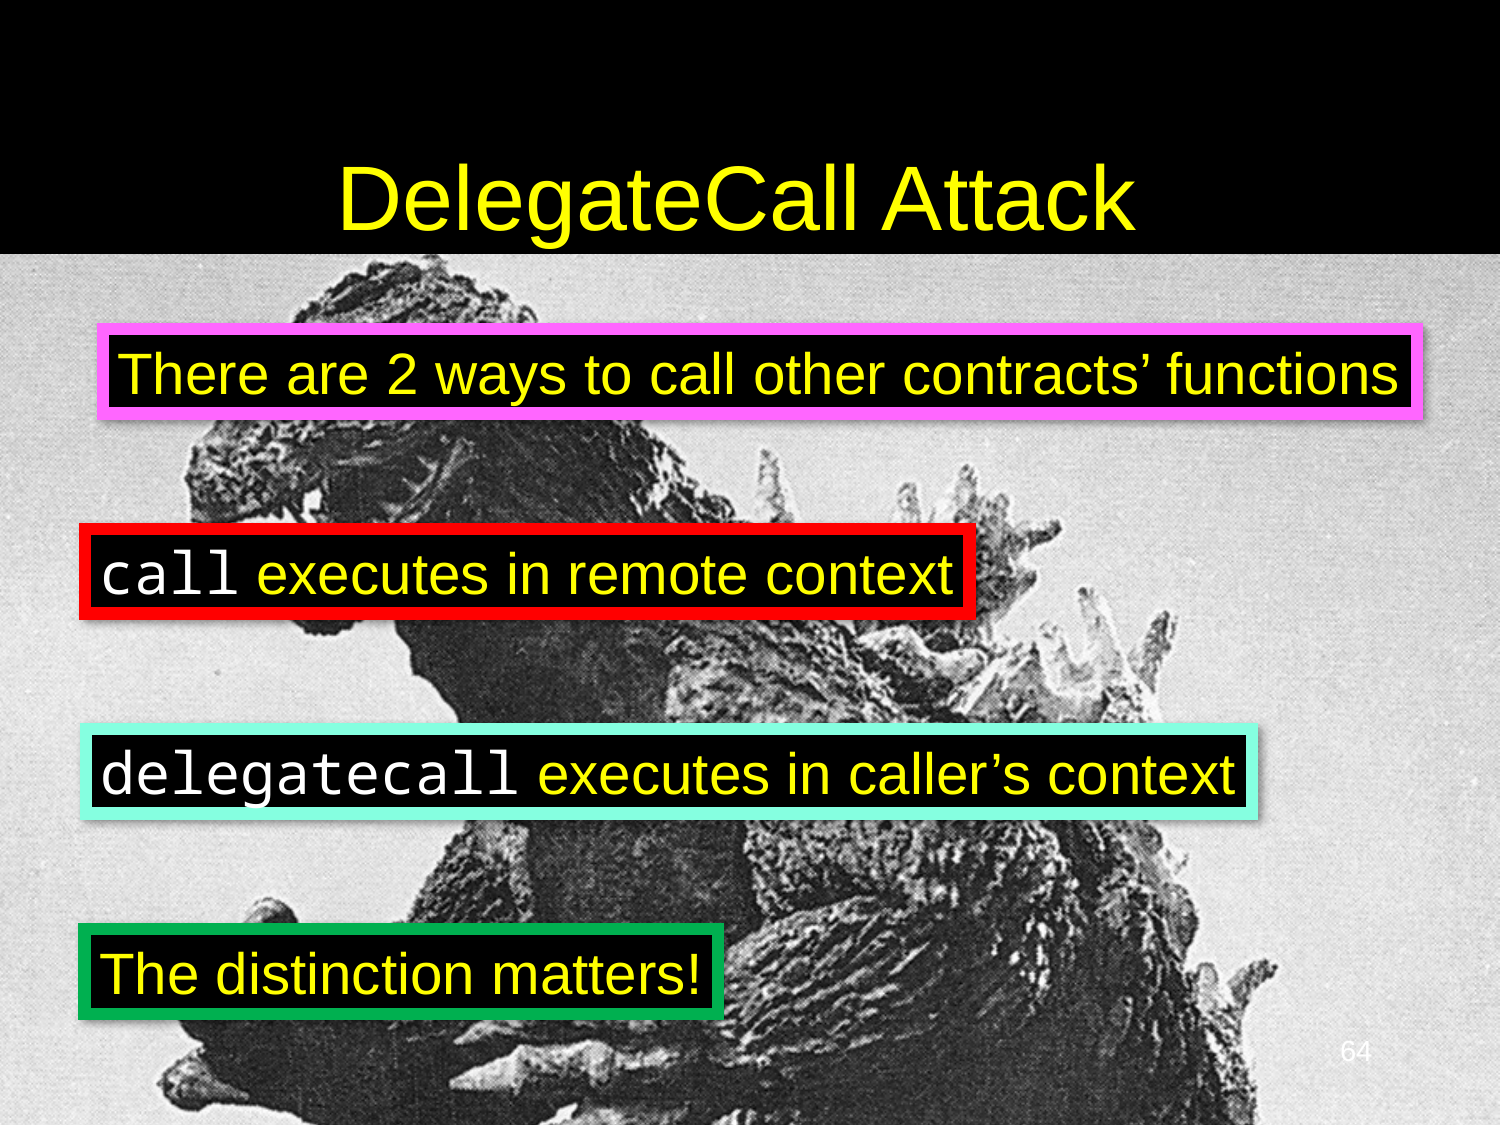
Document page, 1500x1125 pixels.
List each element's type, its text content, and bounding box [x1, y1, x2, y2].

title DelegateCall Attack [112, 99, 1388, 252]
picture [0, 253, 1500, 1125]
